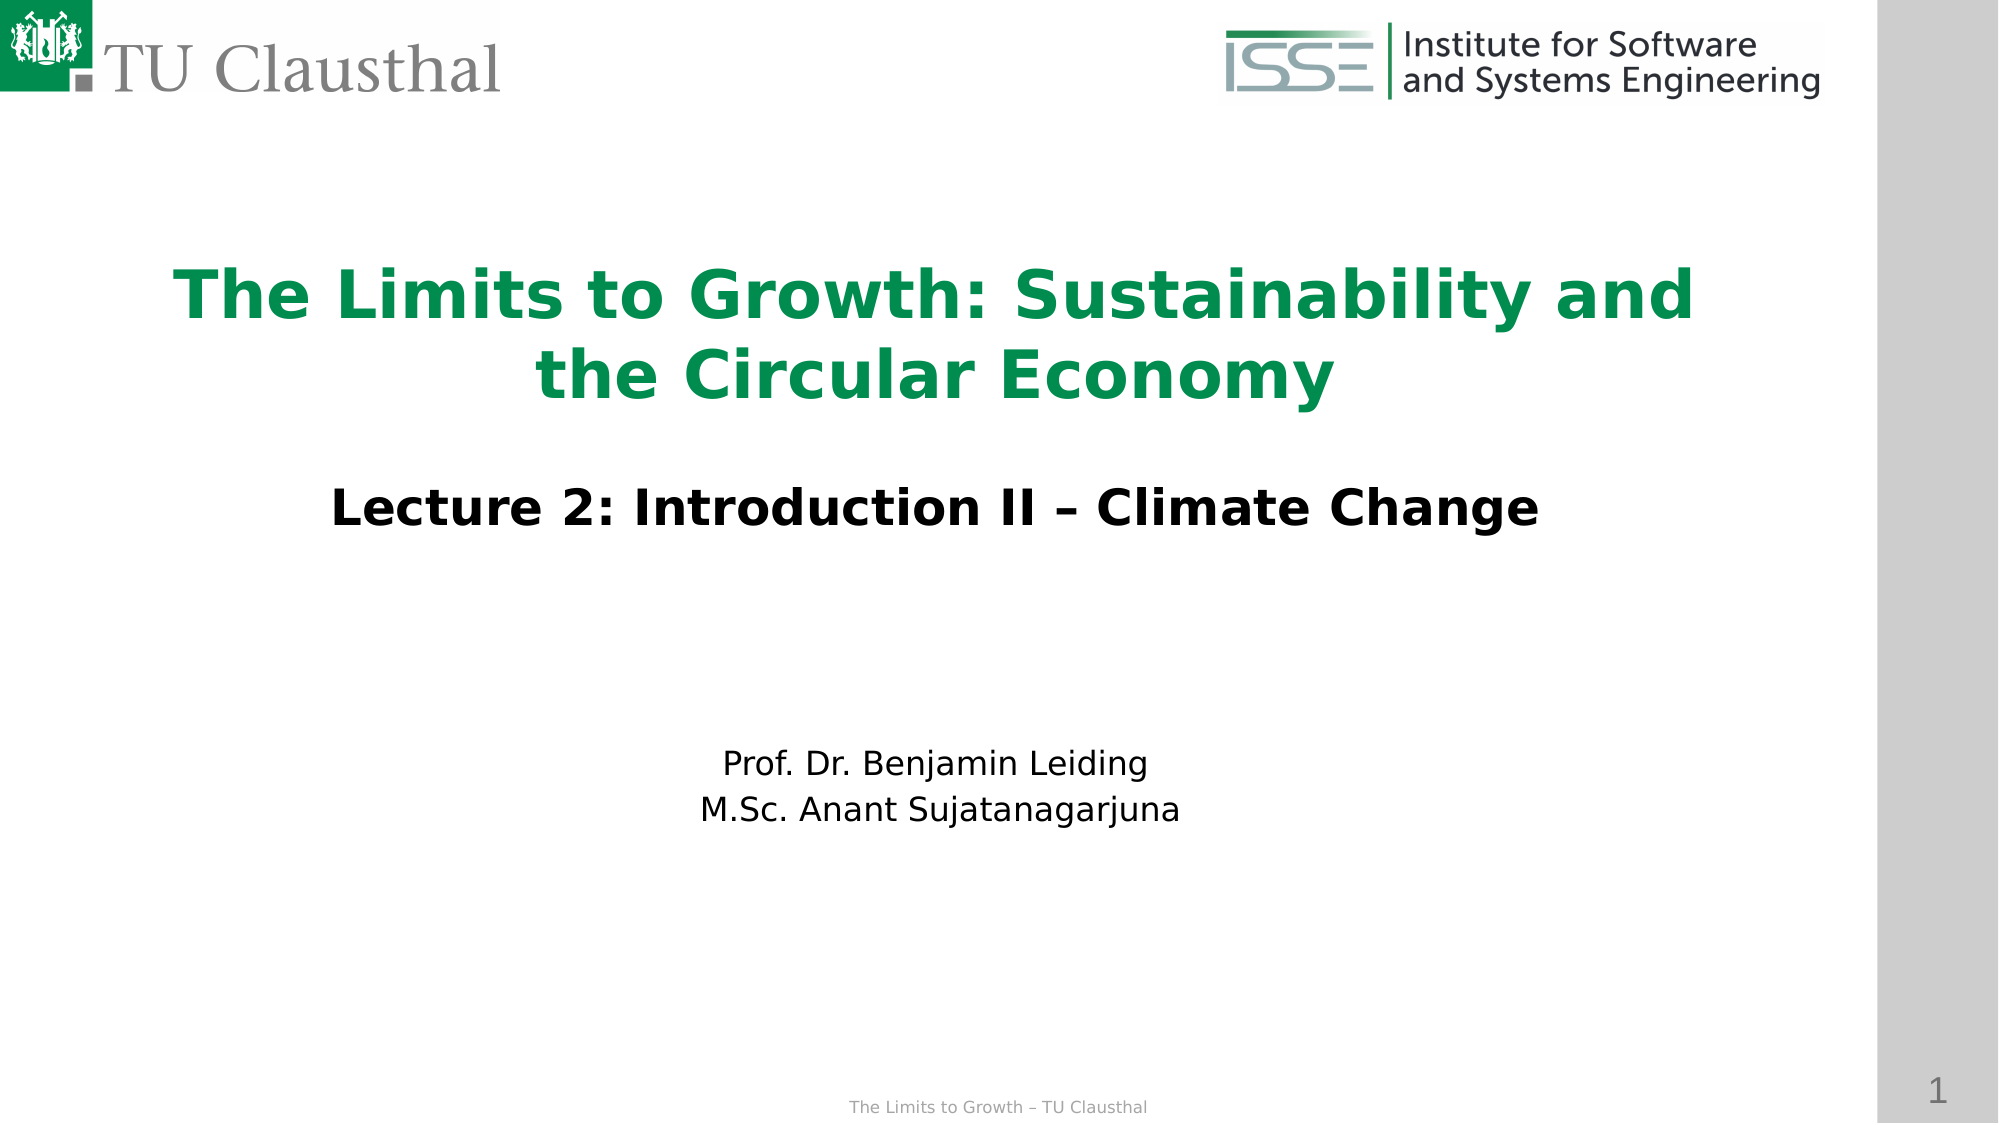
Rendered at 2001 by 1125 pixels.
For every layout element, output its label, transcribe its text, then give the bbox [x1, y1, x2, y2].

text_box The Limits to Growth: Sustainability and the Circular Economy [86, 231, 1786, 420]
picture [1218, 22, 1825, 106]
picture [0, 0, 500, 92]
text_box Lecture 2: Introduction II – Climate Change Prof. Dr. Benjamin Leiding M.Sc. Anant Sujatanagarjuna [86, 467, 1786, 856]
